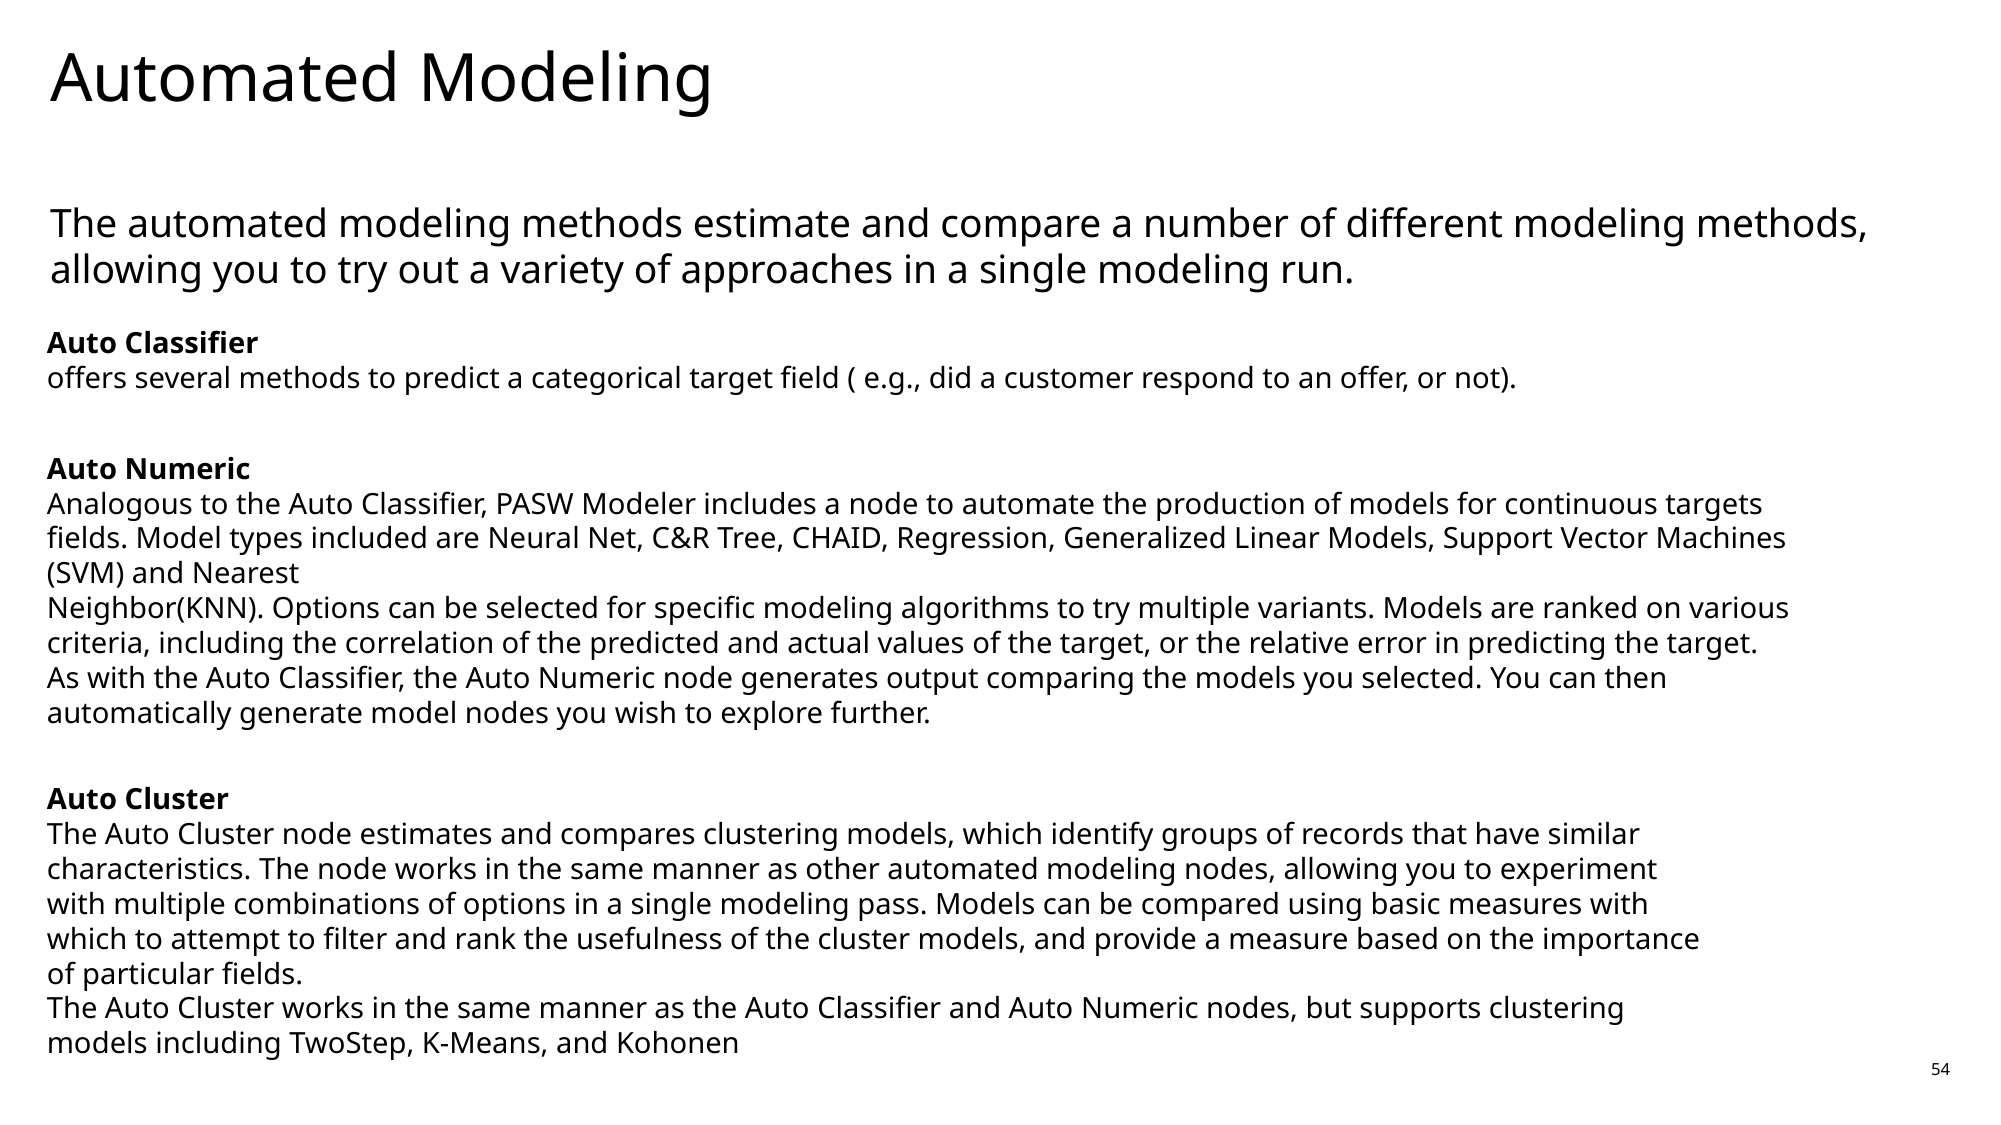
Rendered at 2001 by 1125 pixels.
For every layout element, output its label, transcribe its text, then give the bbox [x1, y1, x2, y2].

slide_number 54 [1500, 1055, 1950, 1086]
title Automated Modeling [50, 43, 1950, 154]
text_box Auto Classifier offers several methods to predict a categorical target field ( e.g., did a customer respond to an offer, or not). [32, 316, 1913, 402]
text_box Auto Cluster The Auto Cluster node estimates and compares clustering models, which identify groups of records that have similar characteristics. The node works in the same manner as other automated modeling nodes, allowing you to experiment with multiple combinations of options in a single modeling pass. Models can be compared using basic measures with which to attempt to filter and rank the usefulness of the cluster models, and provide a measure based on the importance of particular fields. The Auto Cluster works in the same manner as the Auto Classifier and Auto Numeric nodes, but supports clustering models including TwoStep, K-Means, and Kohonen [32, 772, 1738, 1068]
text_box Auto Numeric Analogous to the Auto Classifier, PASW Modeler includes a node to automate the production of models for continuous targets fields. Model types included are Neural Net, C&R Tree, CHAID, Regression, Generalized Linear Models, Support Vector Machines (SVM) and Nearest Neighbor(KNN). Options can be selected for specific modeling algorithms to try multiple variants. Models are ranked on various criteria, including the correlation of the predicted and actual values of the target, or the relative error in predicting the target. As with the Auto Classifier, the Auto Numeric node generates output comparing the models you selected. You can then automatically generate model nodes you wish to explore further. [32, 442, 1852, 737]
list The automated modeling methods estimate and compare a number of different modeling methods, allowing you to try out a variety of approaches in a single modeling run. [50, 198, 1950, 308]
